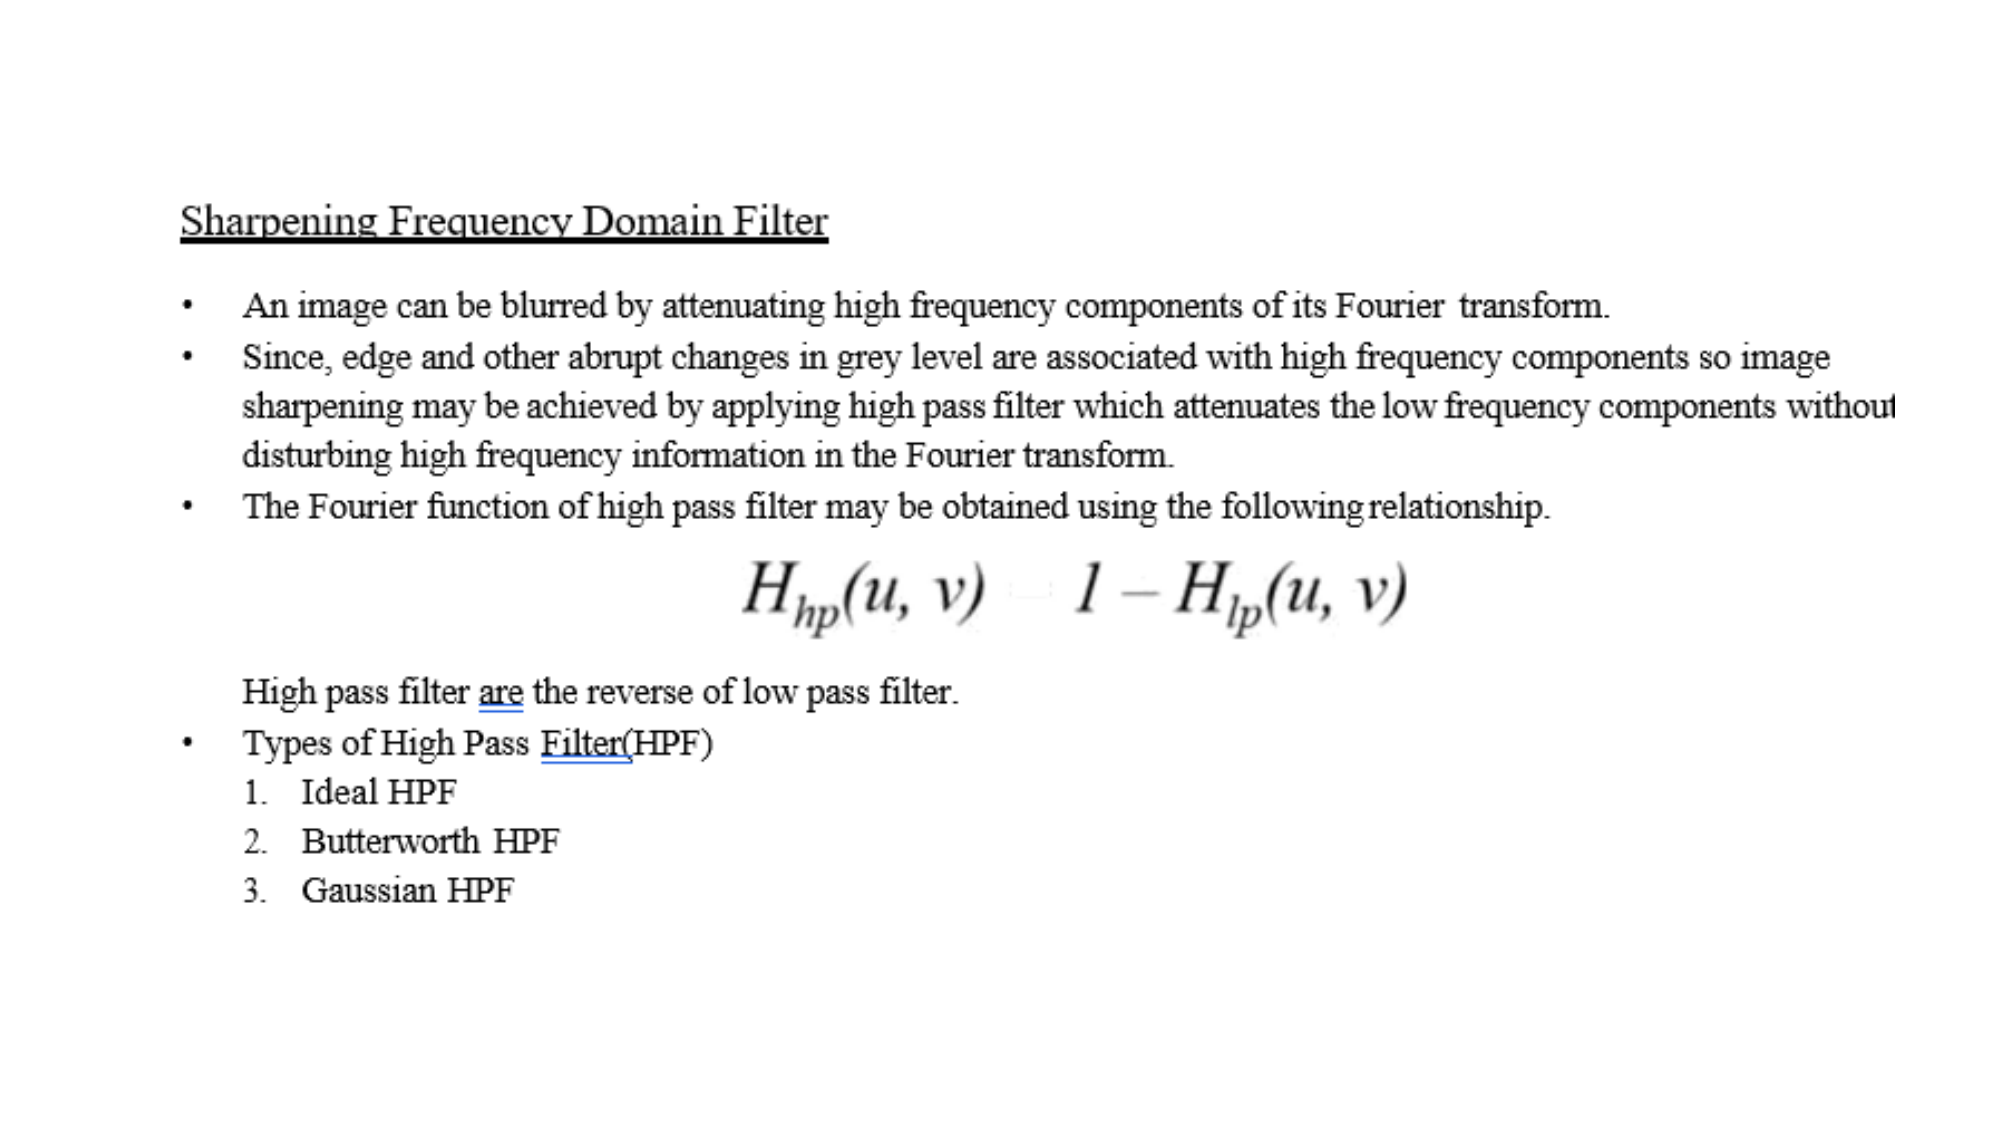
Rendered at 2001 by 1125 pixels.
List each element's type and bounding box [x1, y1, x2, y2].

list [105, 182, 1895, 943]
